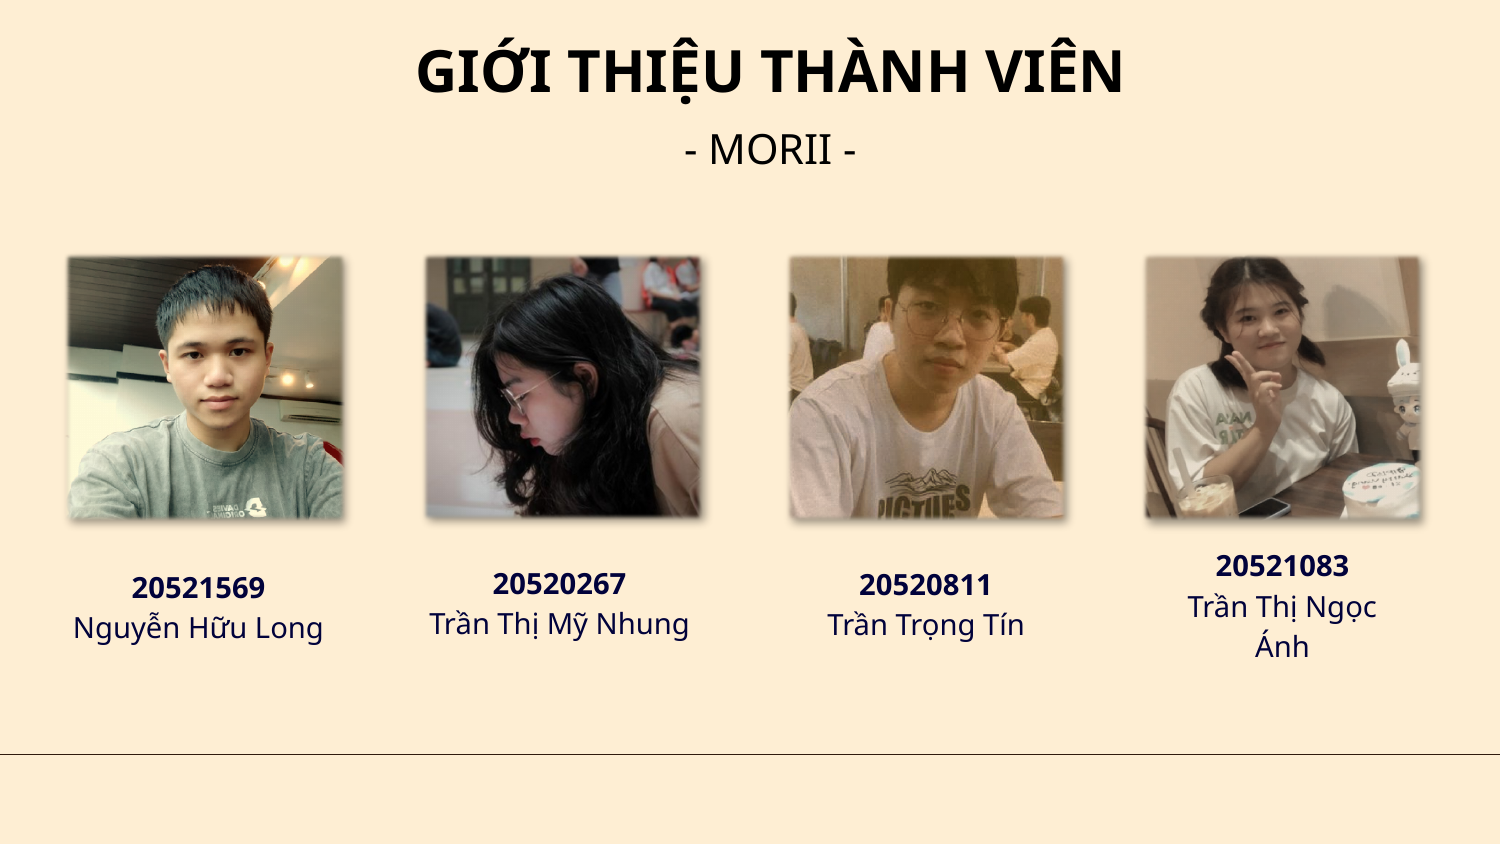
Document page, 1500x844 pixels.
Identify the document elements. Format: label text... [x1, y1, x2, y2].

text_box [47, 253, 350, 641]
text_box GIỚI THIỆU THÀNH VIÊN [219, 10, 1322, 128]
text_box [1142, 253, 1423, 642]
text_box - MORII - [636, 115, 906, 181]
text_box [785, 253, 1067, 641]
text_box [413, 253, 706, 639]
